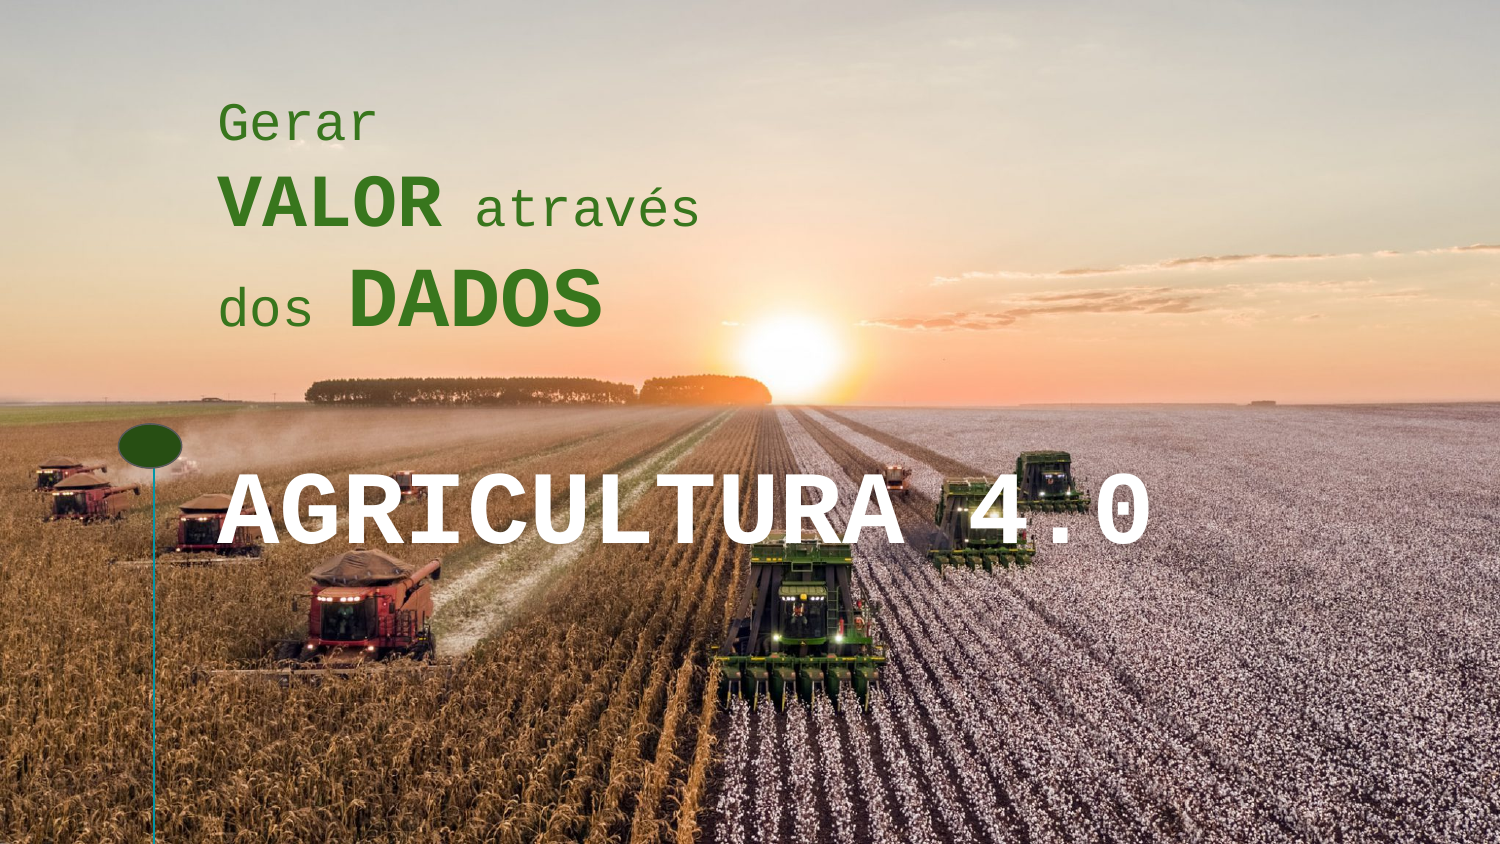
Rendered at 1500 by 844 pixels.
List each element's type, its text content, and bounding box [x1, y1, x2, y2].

picture [0, 0, 1500, 844]
text_box Gerar VALOR através dos DADOS [202, 71, 776, 464]
title AGRICULTURA 4.0 [202, 424, 1298, 615]
text_box [118, 423, 182, 468]
